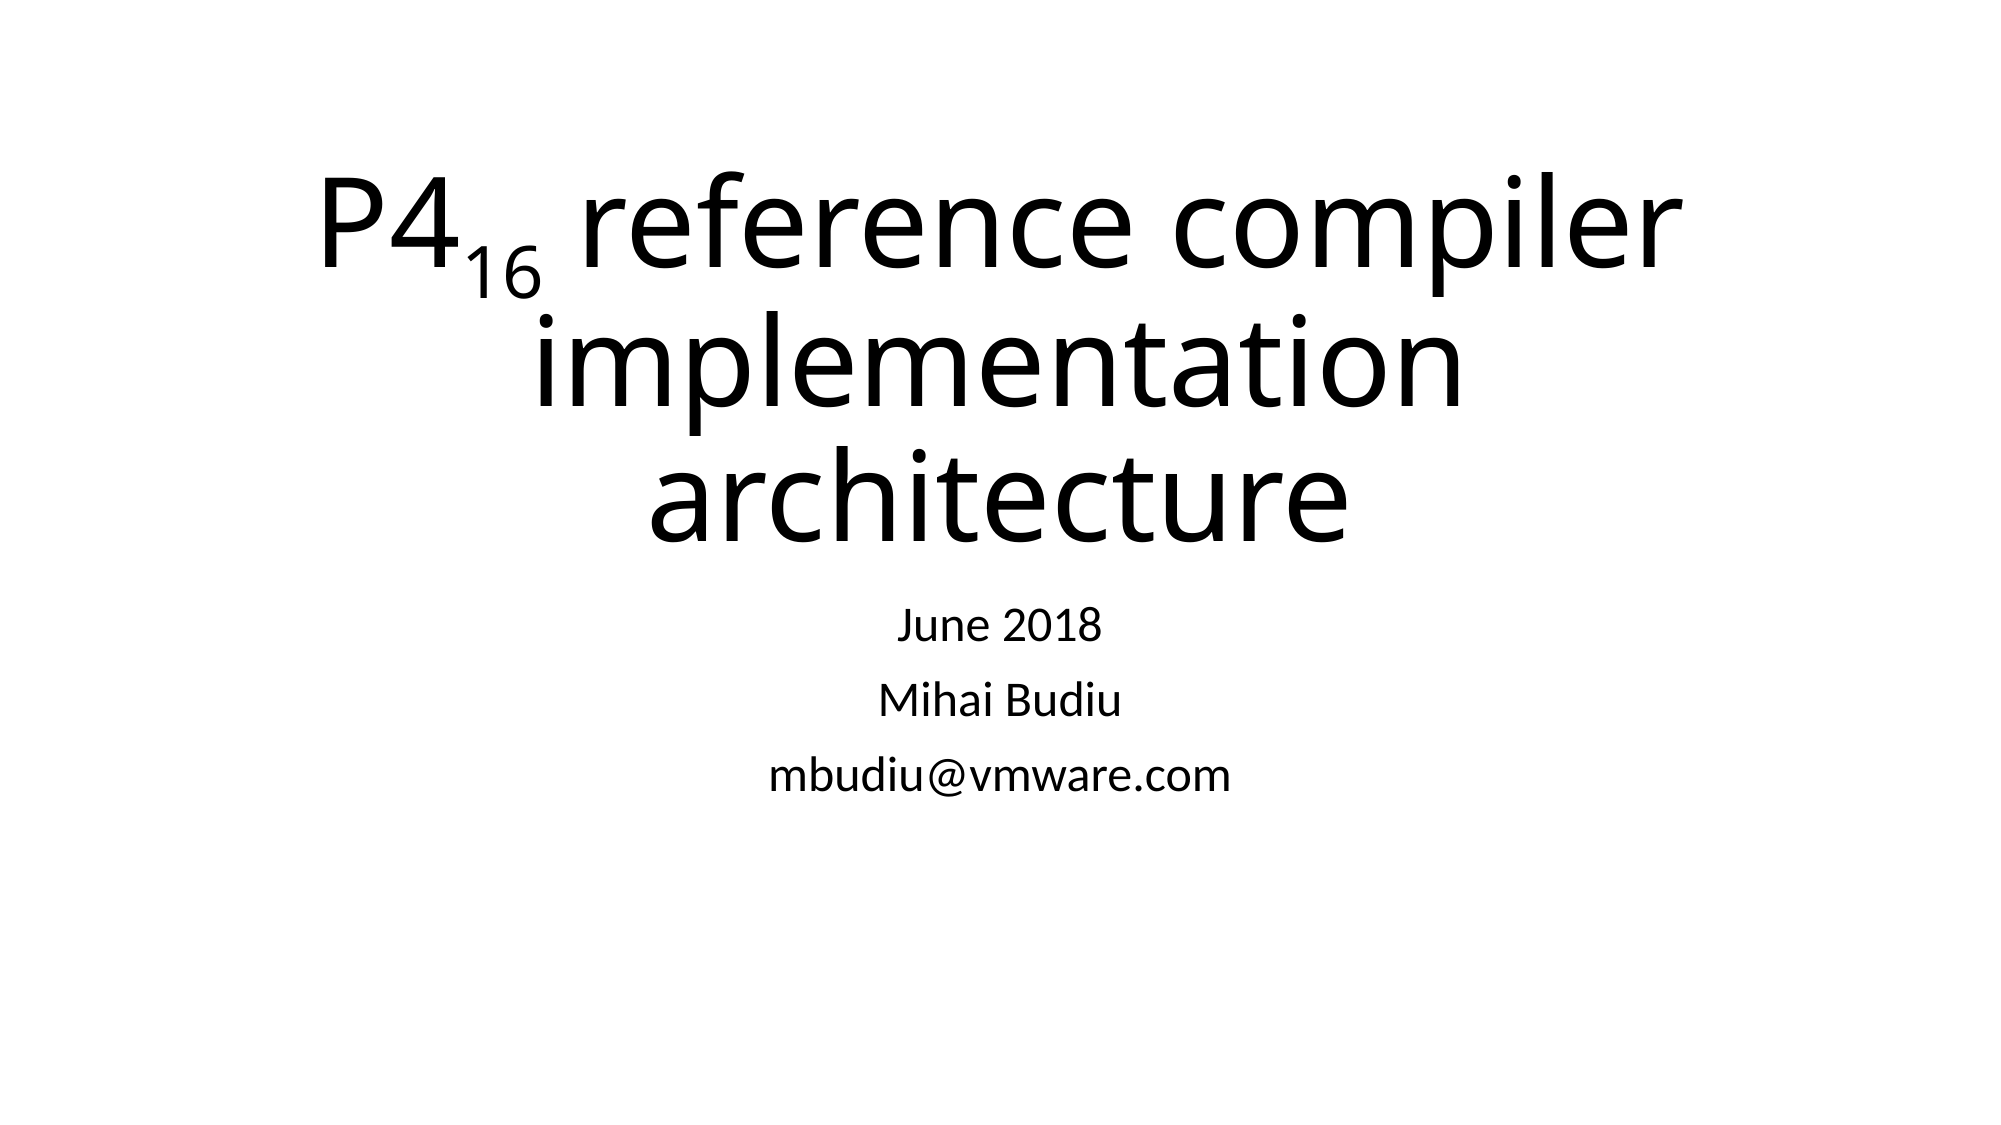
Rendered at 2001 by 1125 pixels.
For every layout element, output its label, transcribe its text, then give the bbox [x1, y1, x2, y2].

title P416 reference compiler implementation architecture [249, 184, 1750, 576]
subtitle June 2018 Mihai Budiu mbudiu@vmware.com [249, 590, 1750, 863]
